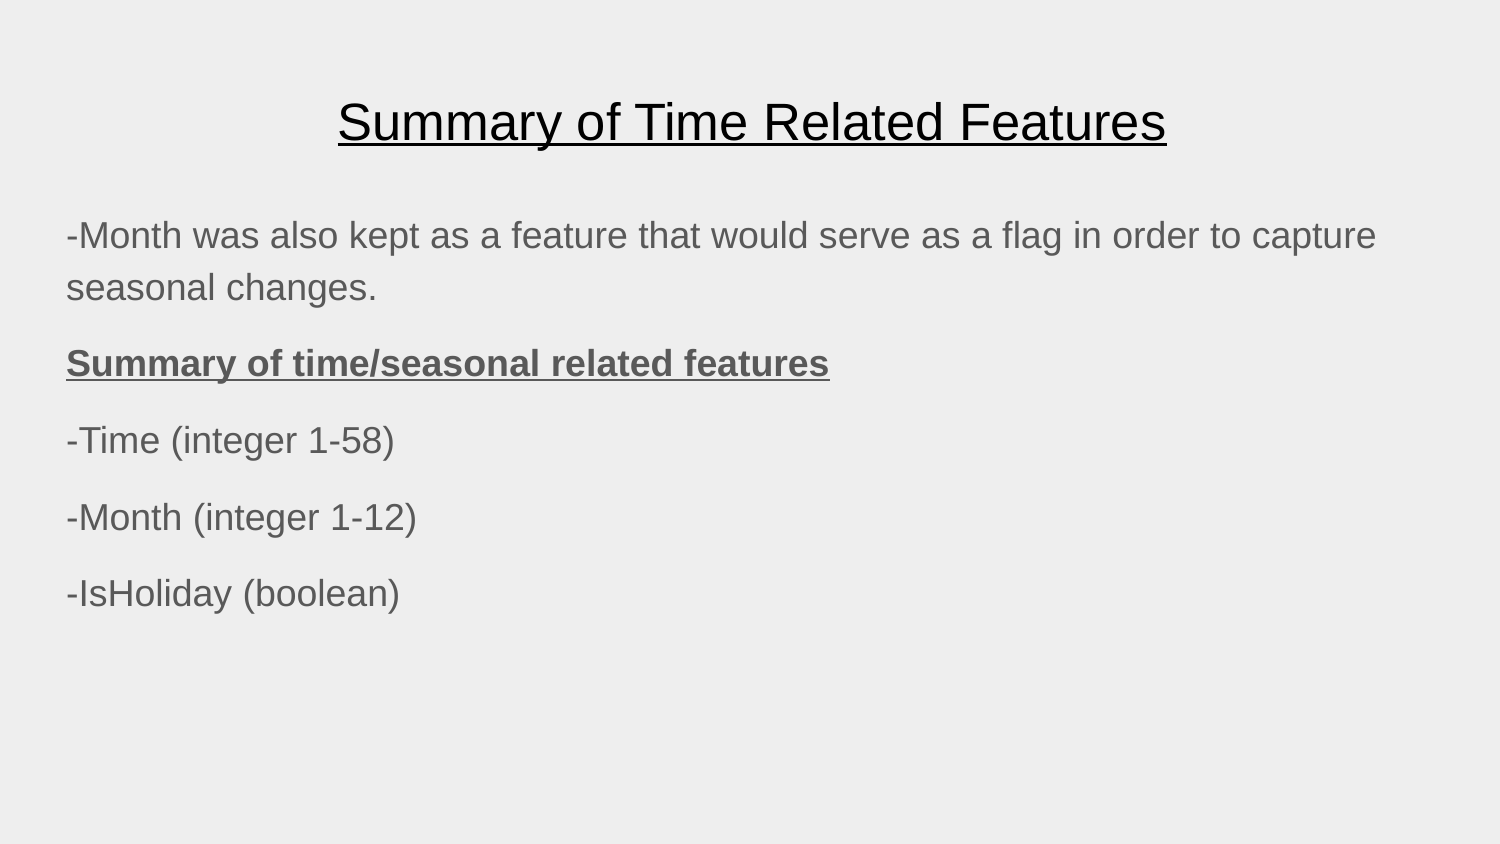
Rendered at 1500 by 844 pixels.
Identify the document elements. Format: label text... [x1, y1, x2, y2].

list -Month was also kept as a feature that would serve as a flag in order to capture seasonal changes. Summary of time/seasonal related features -Time (integer 1-58) -Month (integer 1-12) -IsHoliday (boolean) [51, 189, 1449, 750]
title Summary of Time Related Features [322, 72, 1211, 167]
